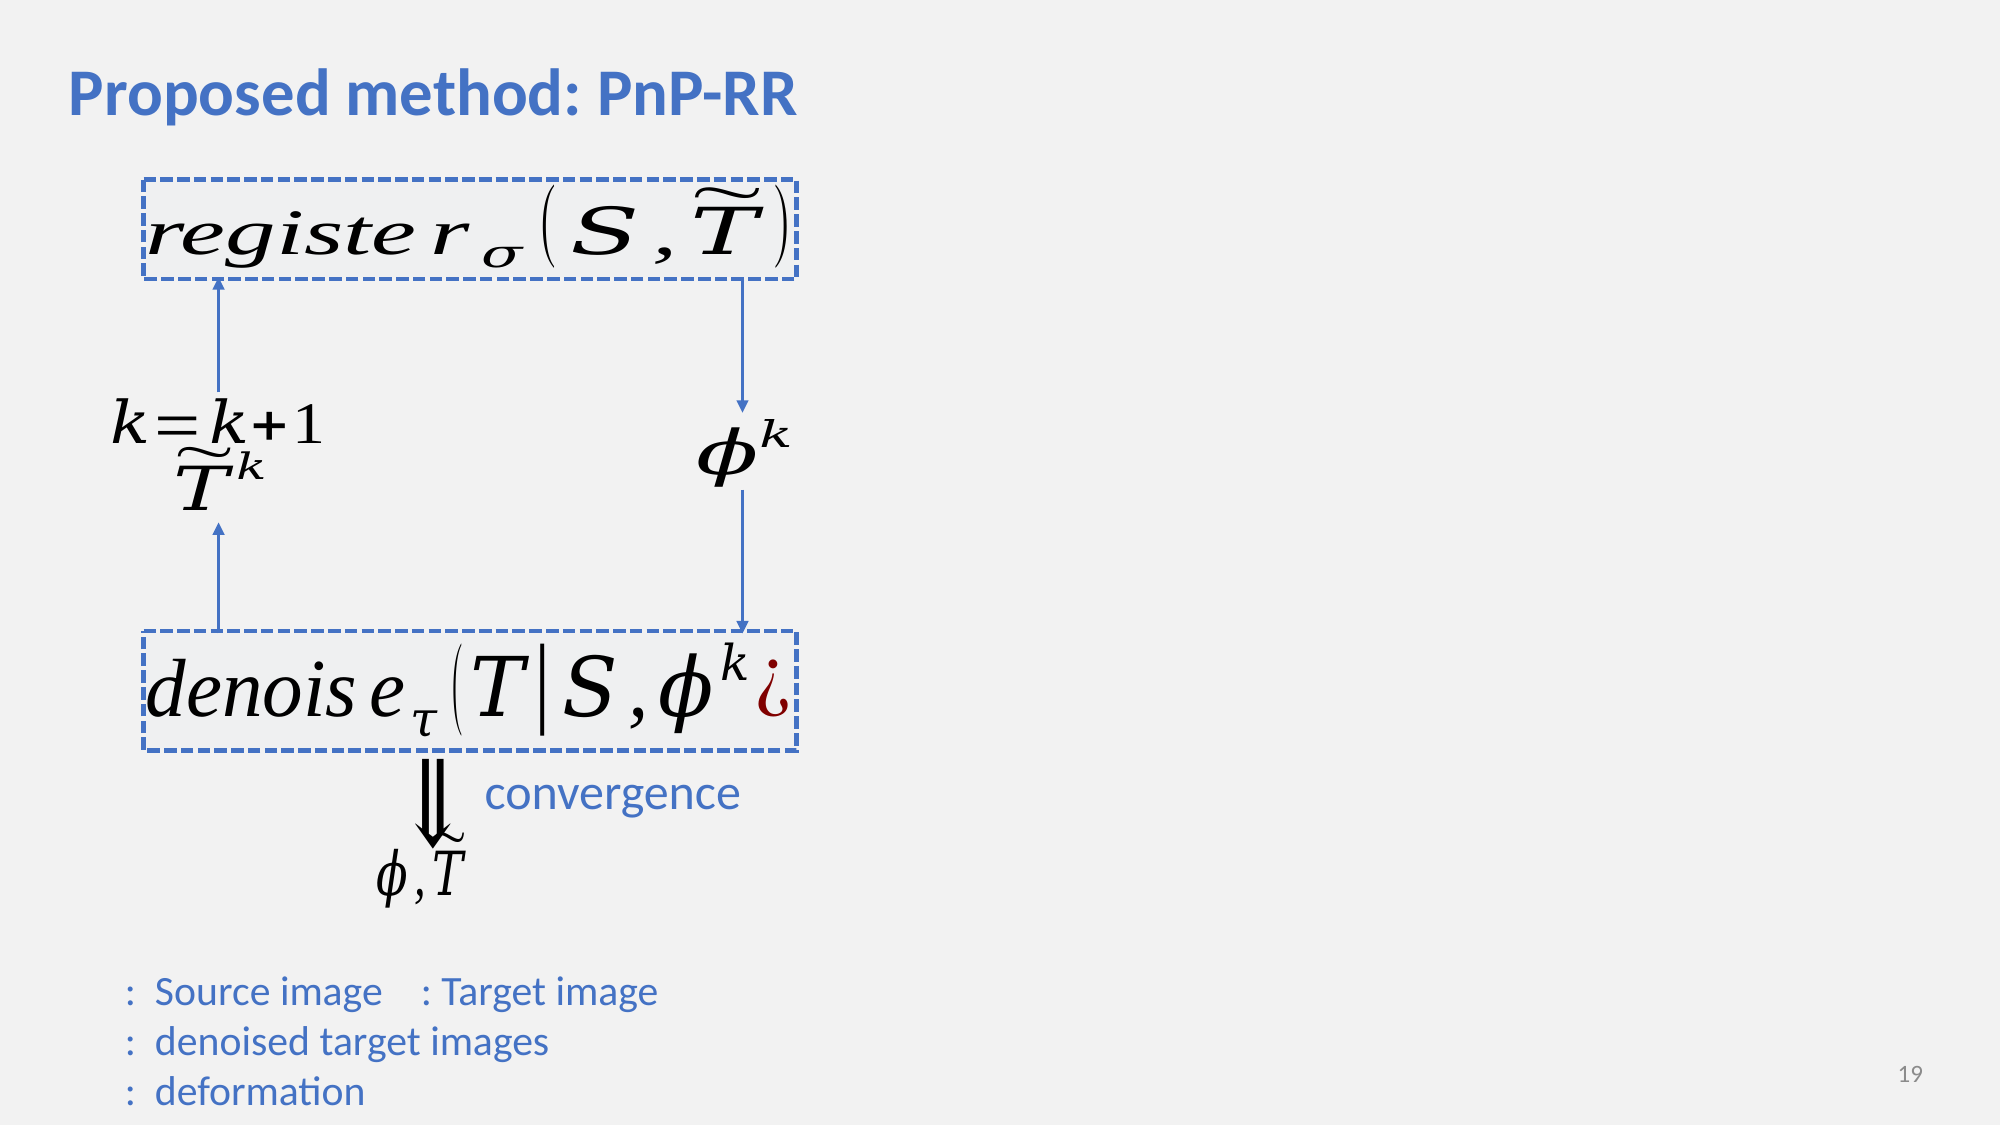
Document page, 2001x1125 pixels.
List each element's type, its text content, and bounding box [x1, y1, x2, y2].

title Proposed method: PnP-RR [53, 46, 1603, 142]
text_box convergence [469, 752, 773, 828]
slide_number 19 [1488, 1042, 1939, 1103]
